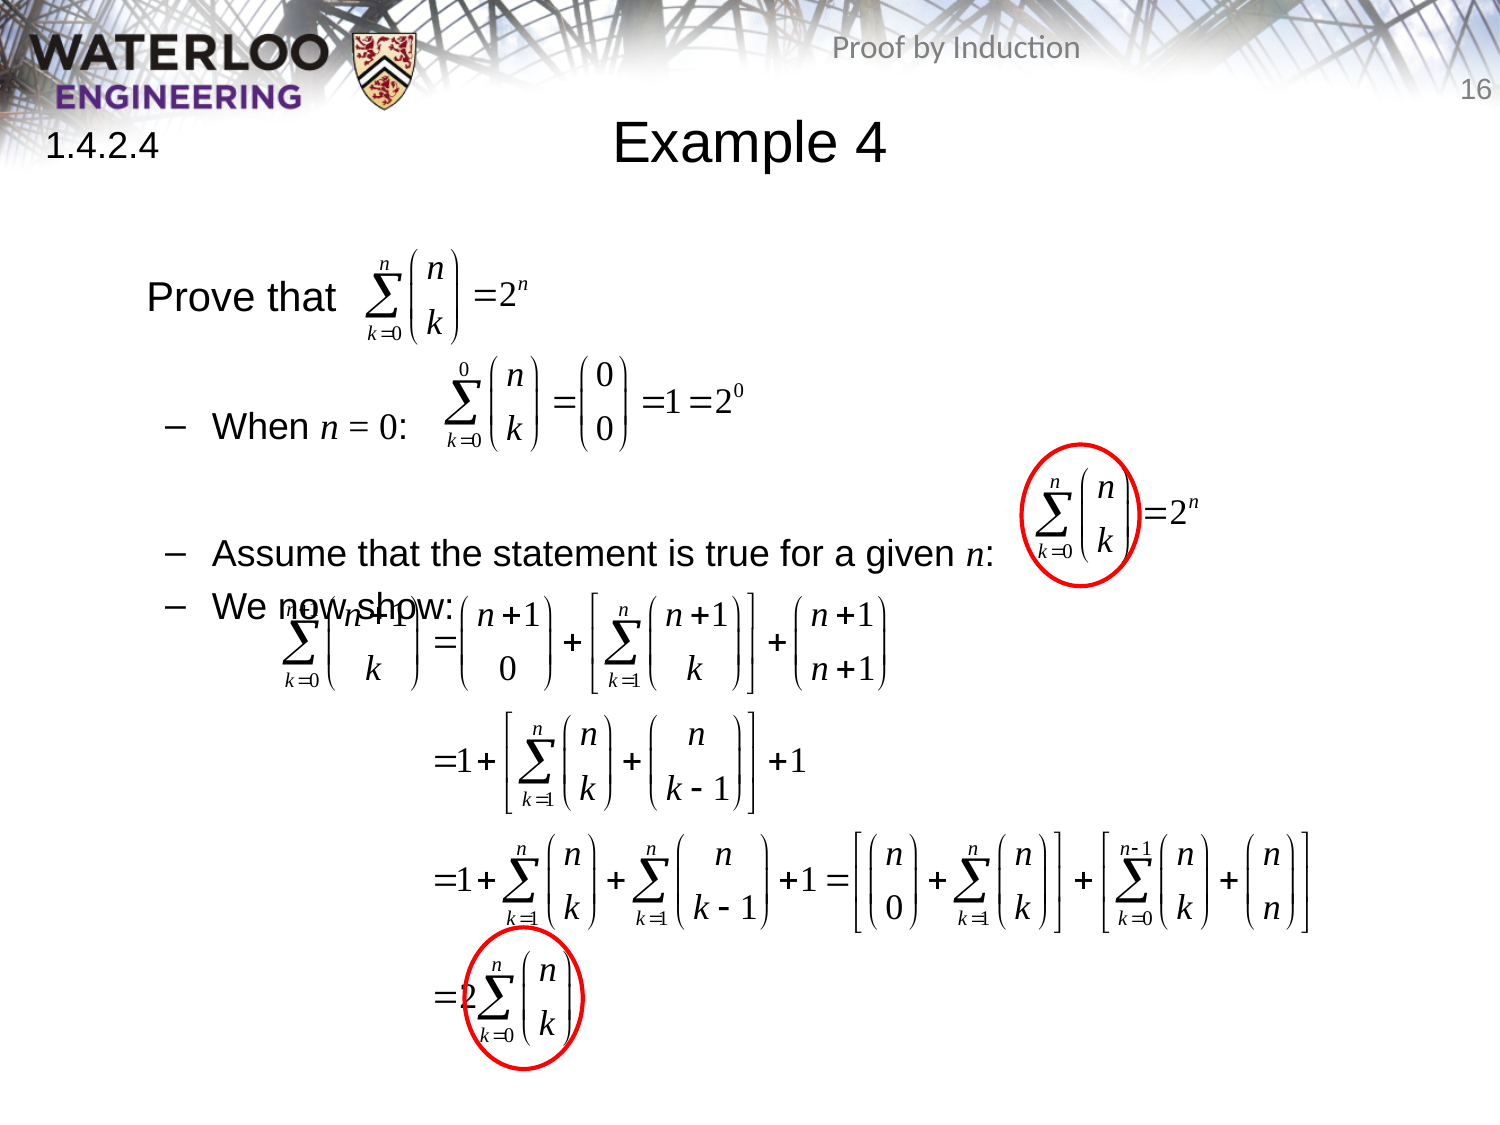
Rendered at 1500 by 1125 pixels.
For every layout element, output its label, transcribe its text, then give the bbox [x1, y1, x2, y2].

title Example 4 [74, 44, 1426, 233]
picture [0, 0, 1500, 1125]
list Prove that When n = 0: Assume that the statement is true for a given n: We now show: [74, 262, 1426, 1006]
text_box [1019, 484, 1025, 546]
text_box 1.4.2.4 [30, 113, 175, 174]
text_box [277, 585, 1323, 1055]
text_box [1047, 577, 1114, 584]
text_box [439, 349, 756, 459]
text_box [495, 1063, 552, 1072]
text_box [1030, 461, 1209, 570]
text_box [359, 243, 538, 352]
text_box [1040, 442, 1121, 460]
